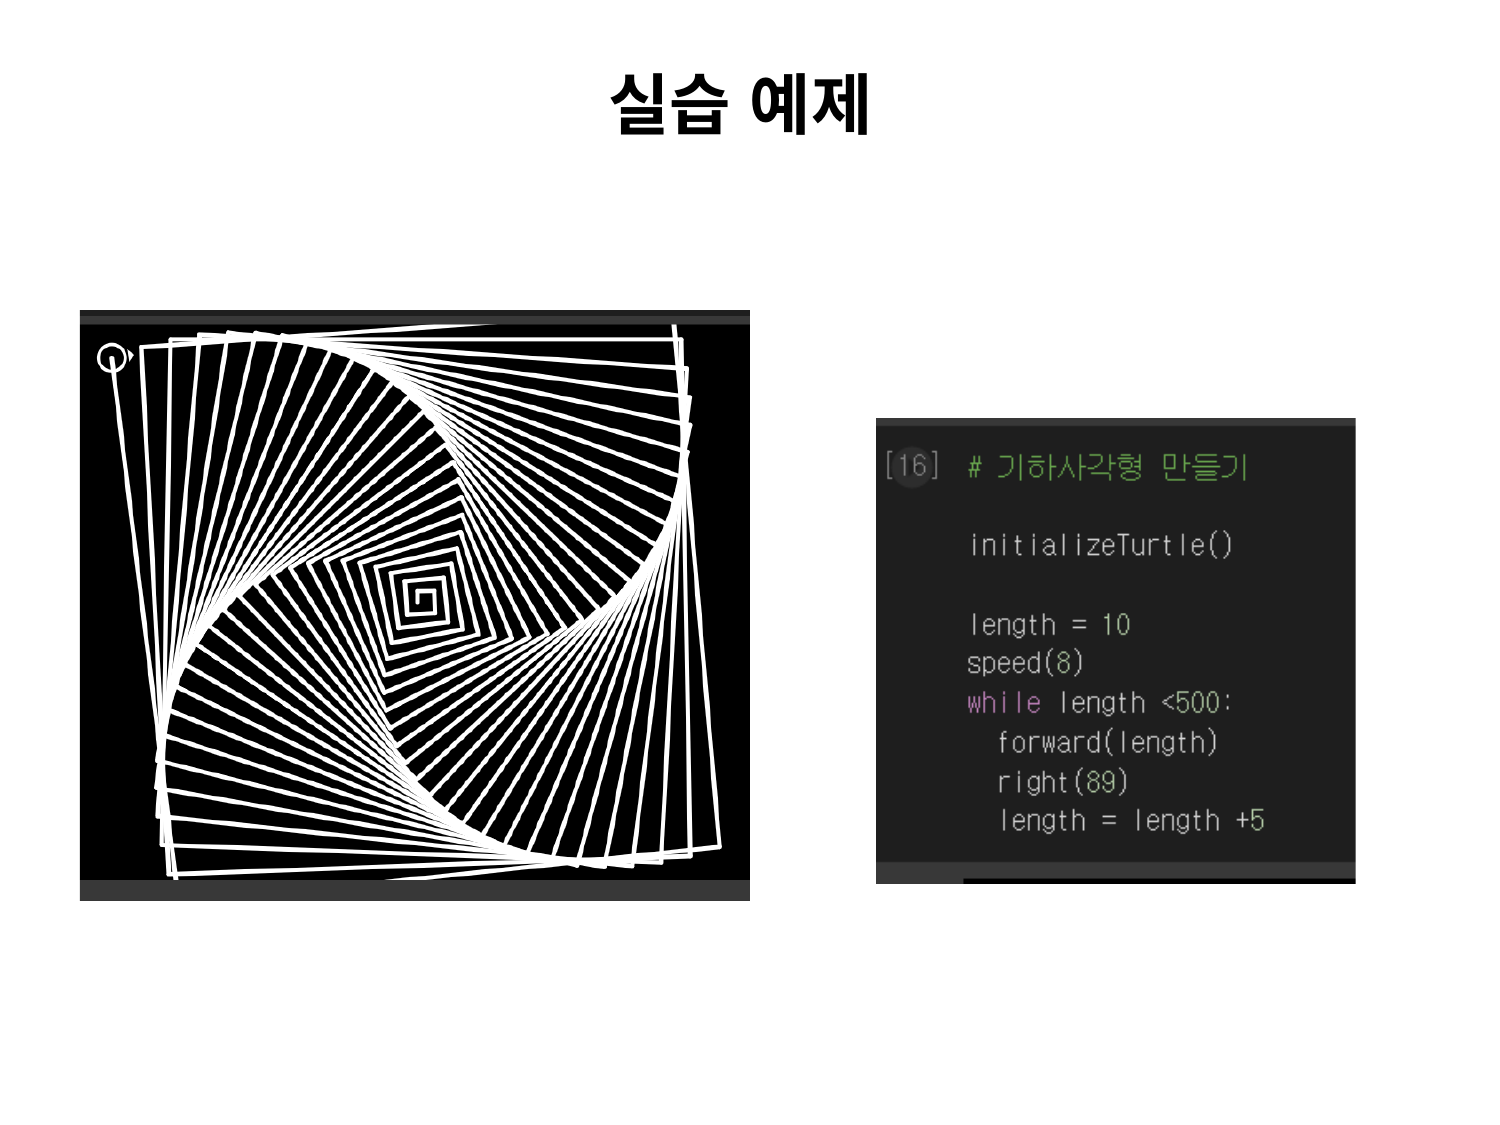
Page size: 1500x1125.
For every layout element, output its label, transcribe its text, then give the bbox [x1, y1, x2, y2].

picture [79, 310, 751, 901]
title 실습 예제 [75, 45, 1425, 161]
picture [875, 418, 1356, 884]
